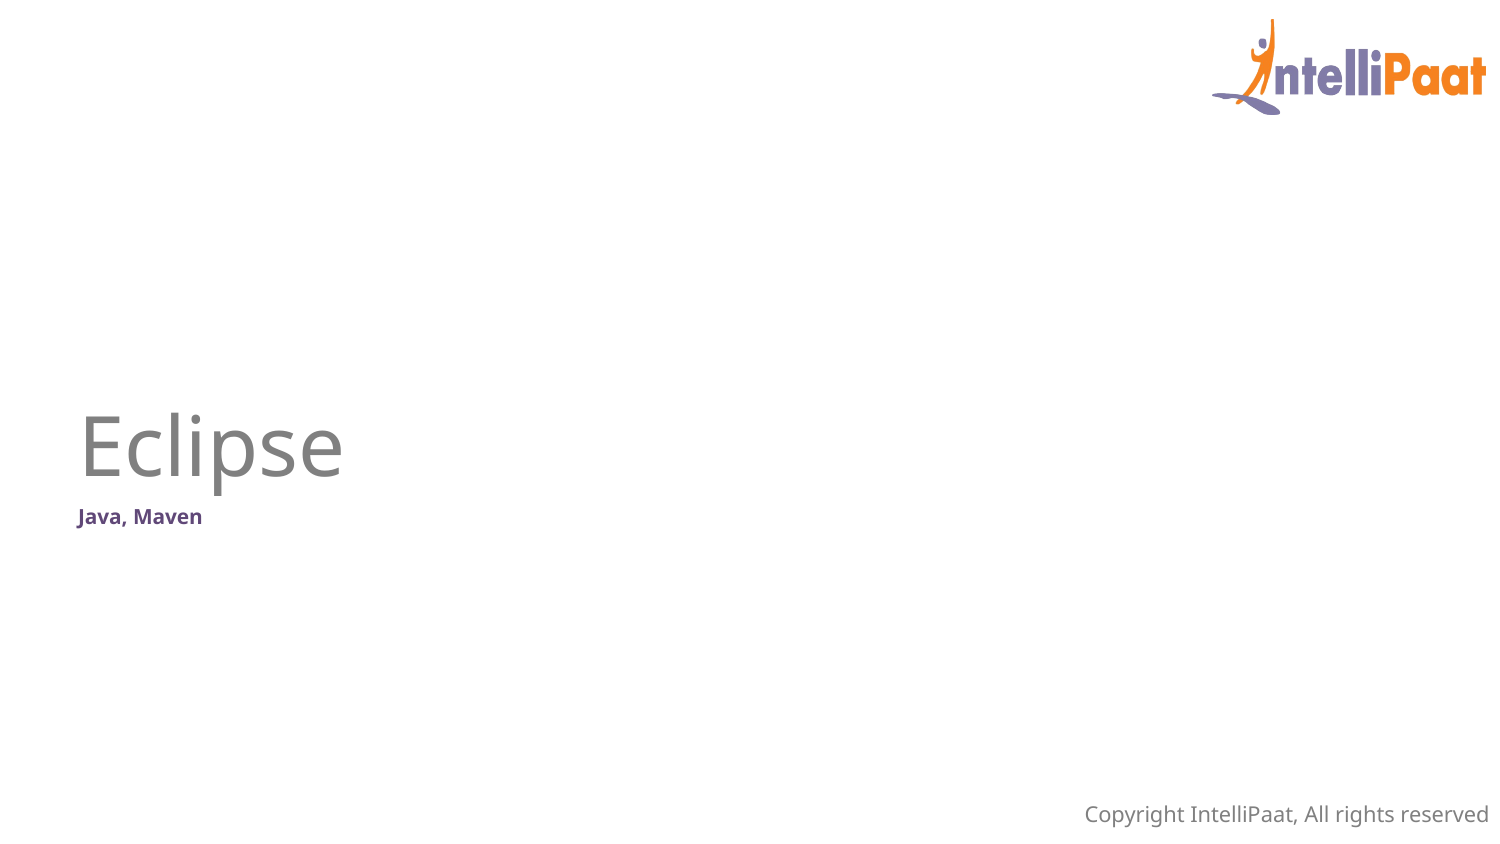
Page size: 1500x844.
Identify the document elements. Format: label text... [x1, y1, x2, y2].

list Eclipse [78, 397, 853, 493]
list Java, Maven [78, 499, 762, 536]
picture [1212, 19, 1486, 115]
